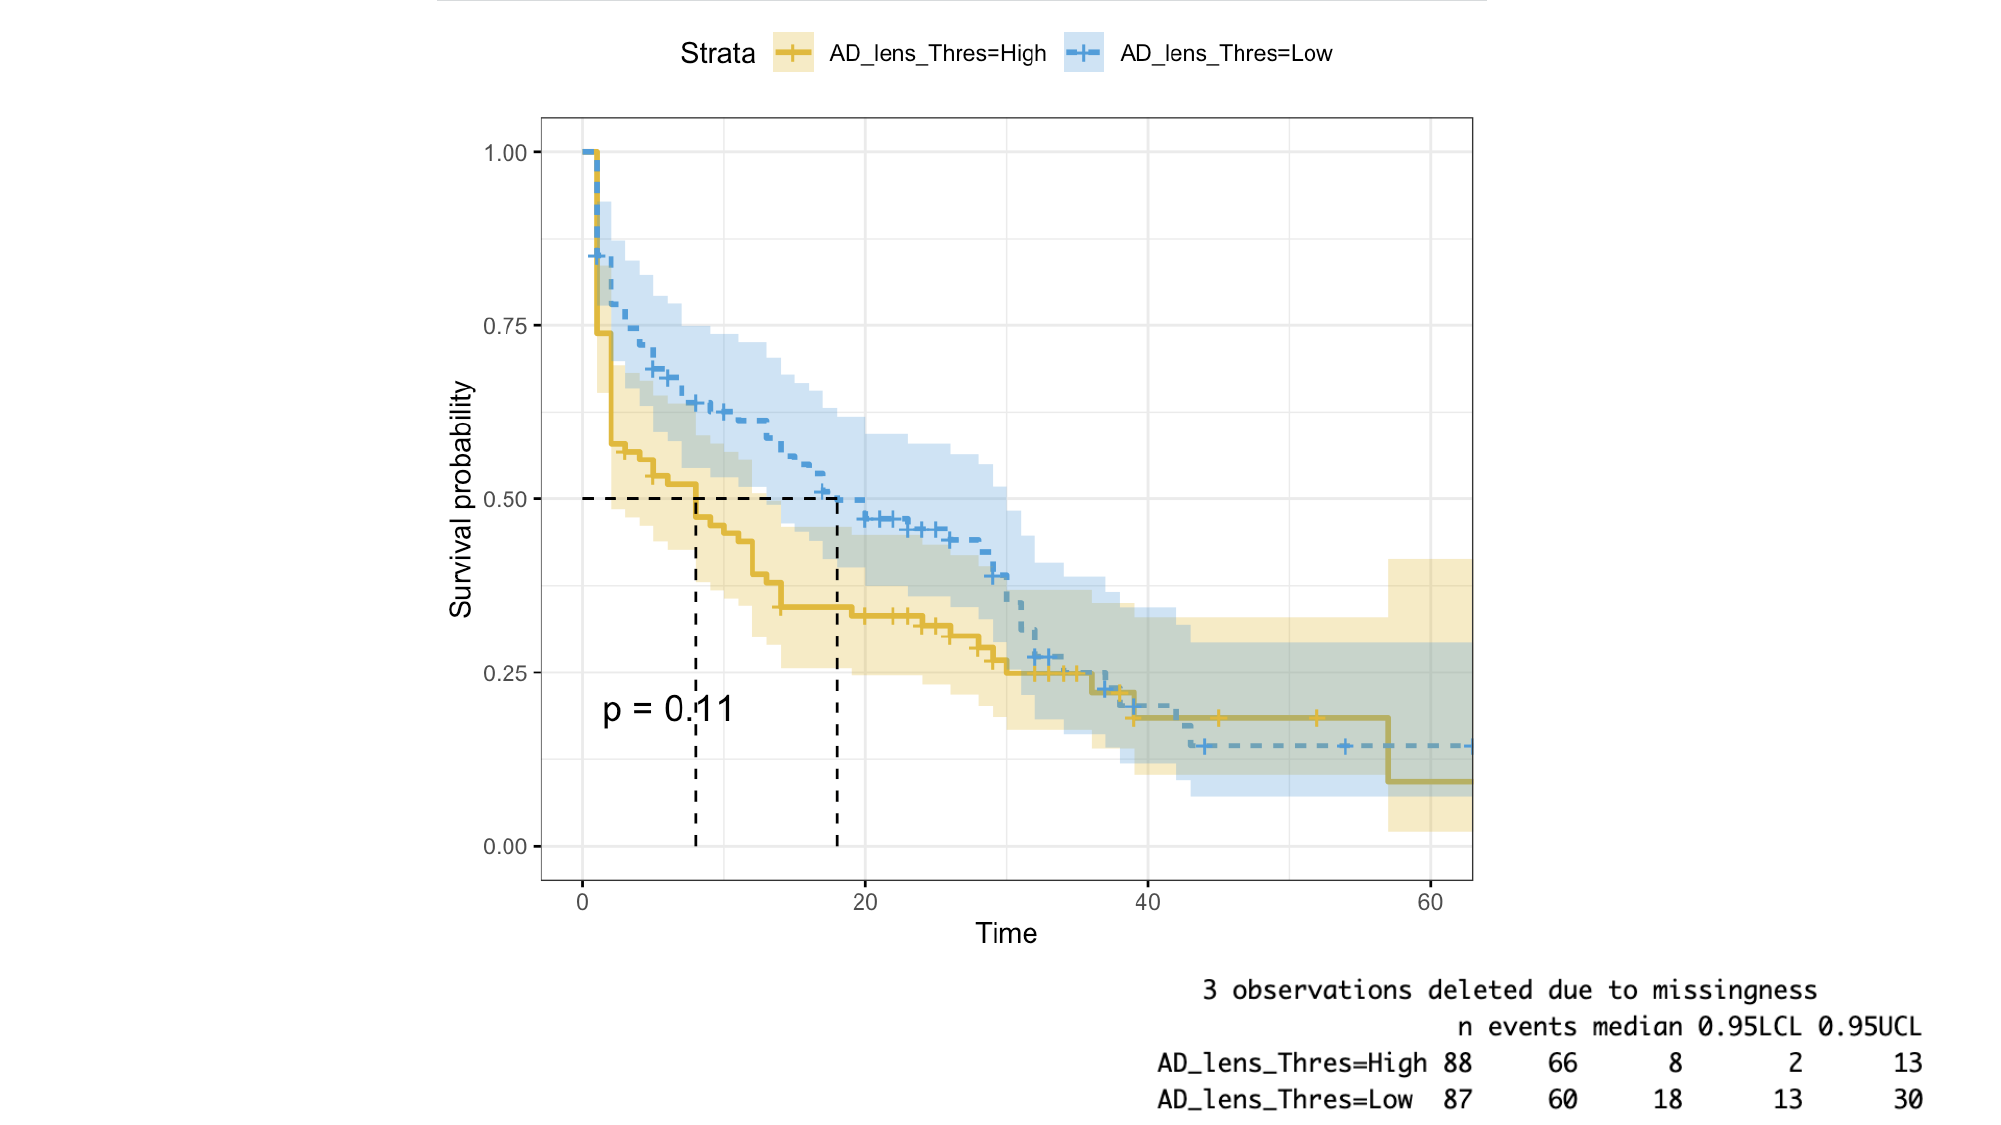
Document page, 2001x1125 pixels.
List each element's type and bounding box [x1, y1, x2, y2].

picture [437, 0, 2000, 1125]
